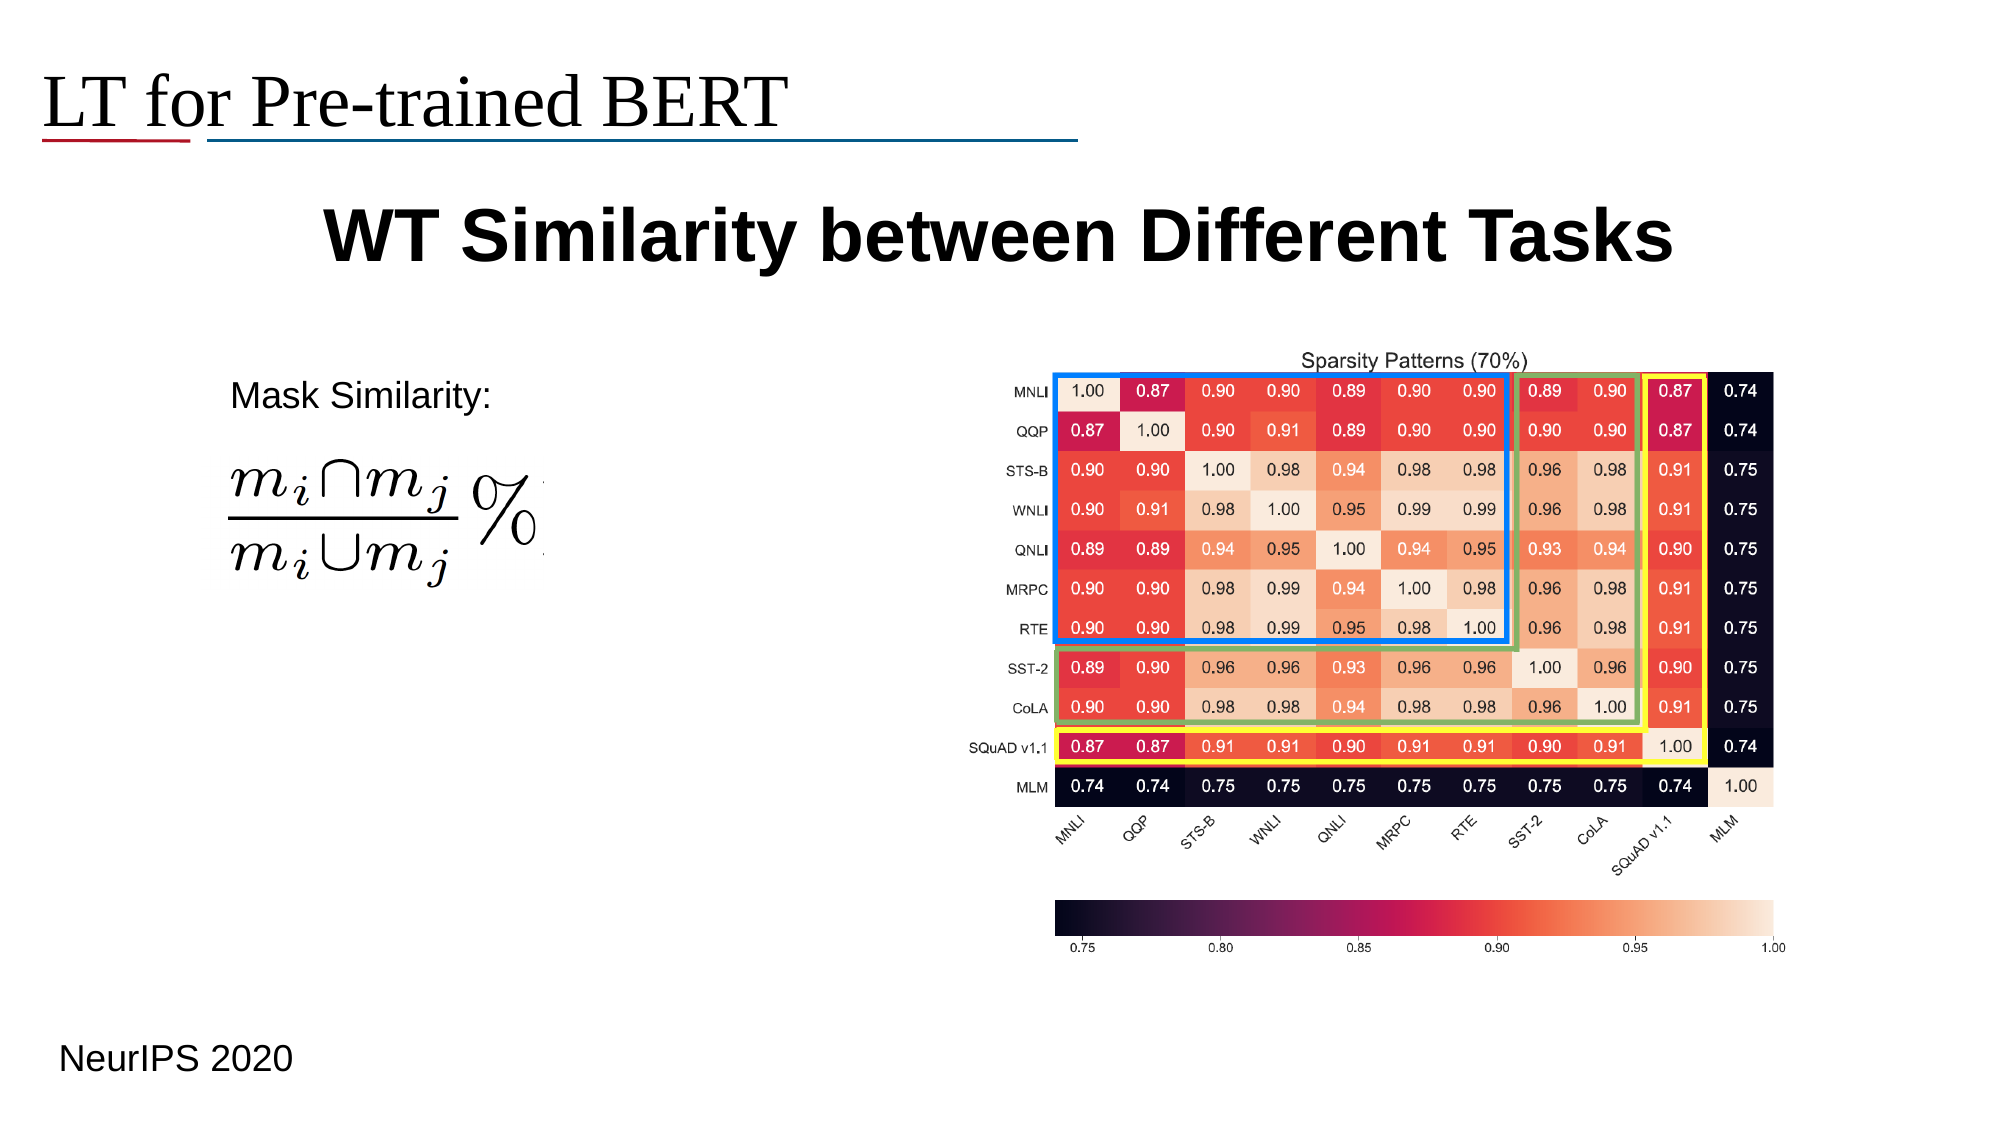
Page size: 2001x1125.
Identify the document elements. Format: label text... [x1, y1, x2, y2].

text_box WT Similarity between Different Tasks [166, 178, 1834, 284]
title LT for Pre-trained BERT [27, 0, 1753, 211]
text_box Mask Similarity: [215, 364, 508, 424]
text_box NeurIPS 2020 [43, 1026, 309, 1087]
picture [201, 456, 544, 590]
picture [963, 341, 1799, 969]
